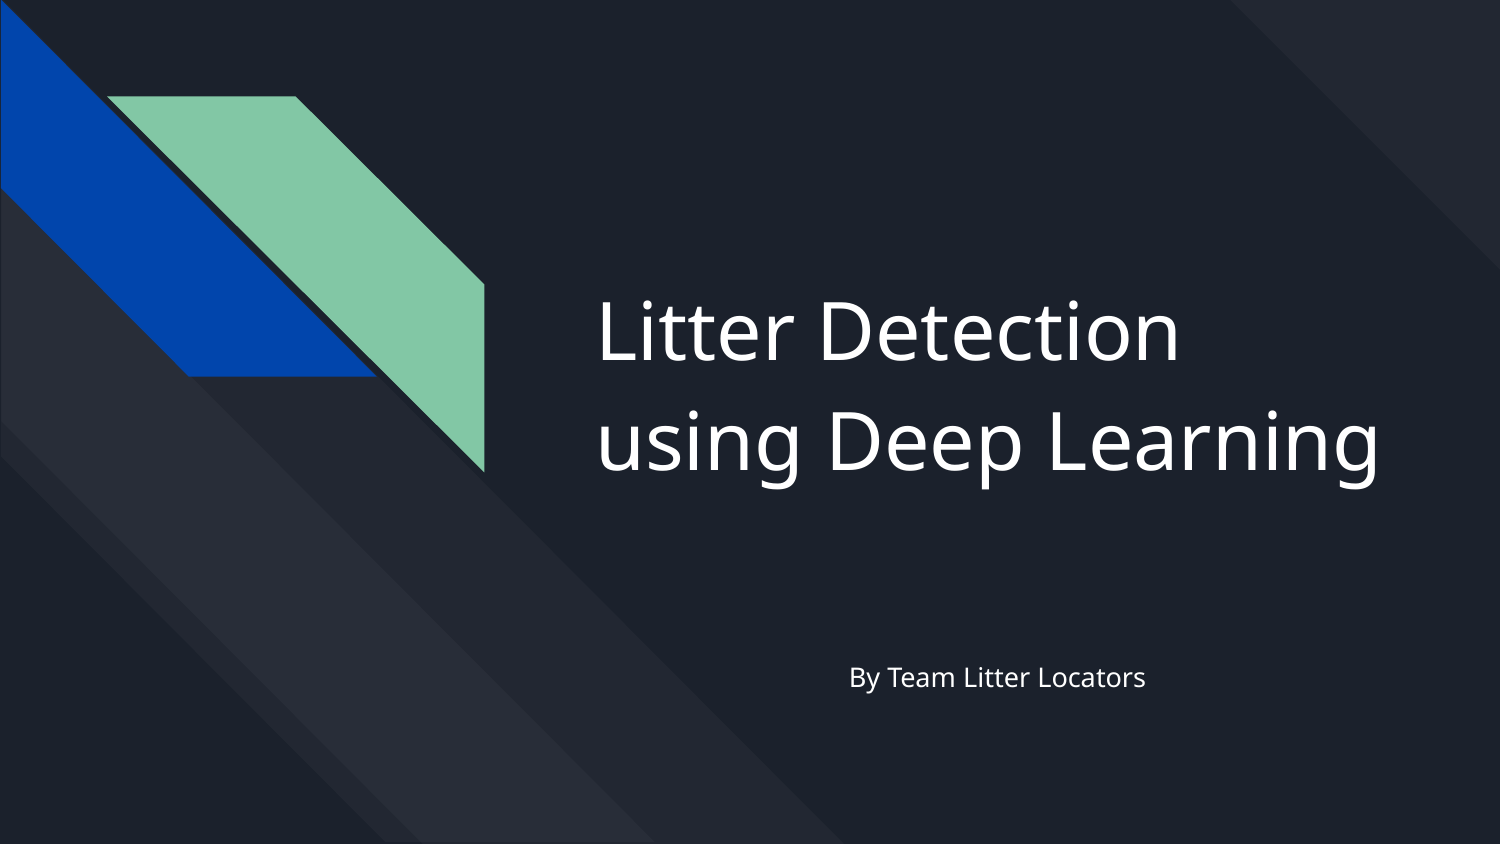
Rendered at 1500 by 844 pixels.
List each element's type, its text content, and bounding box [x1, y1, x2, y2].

title Litter Detection using Deep Learning [580, 258, 1404, 518]
subtitle By Team Litter Locators [833, 643, 1404, 727]
